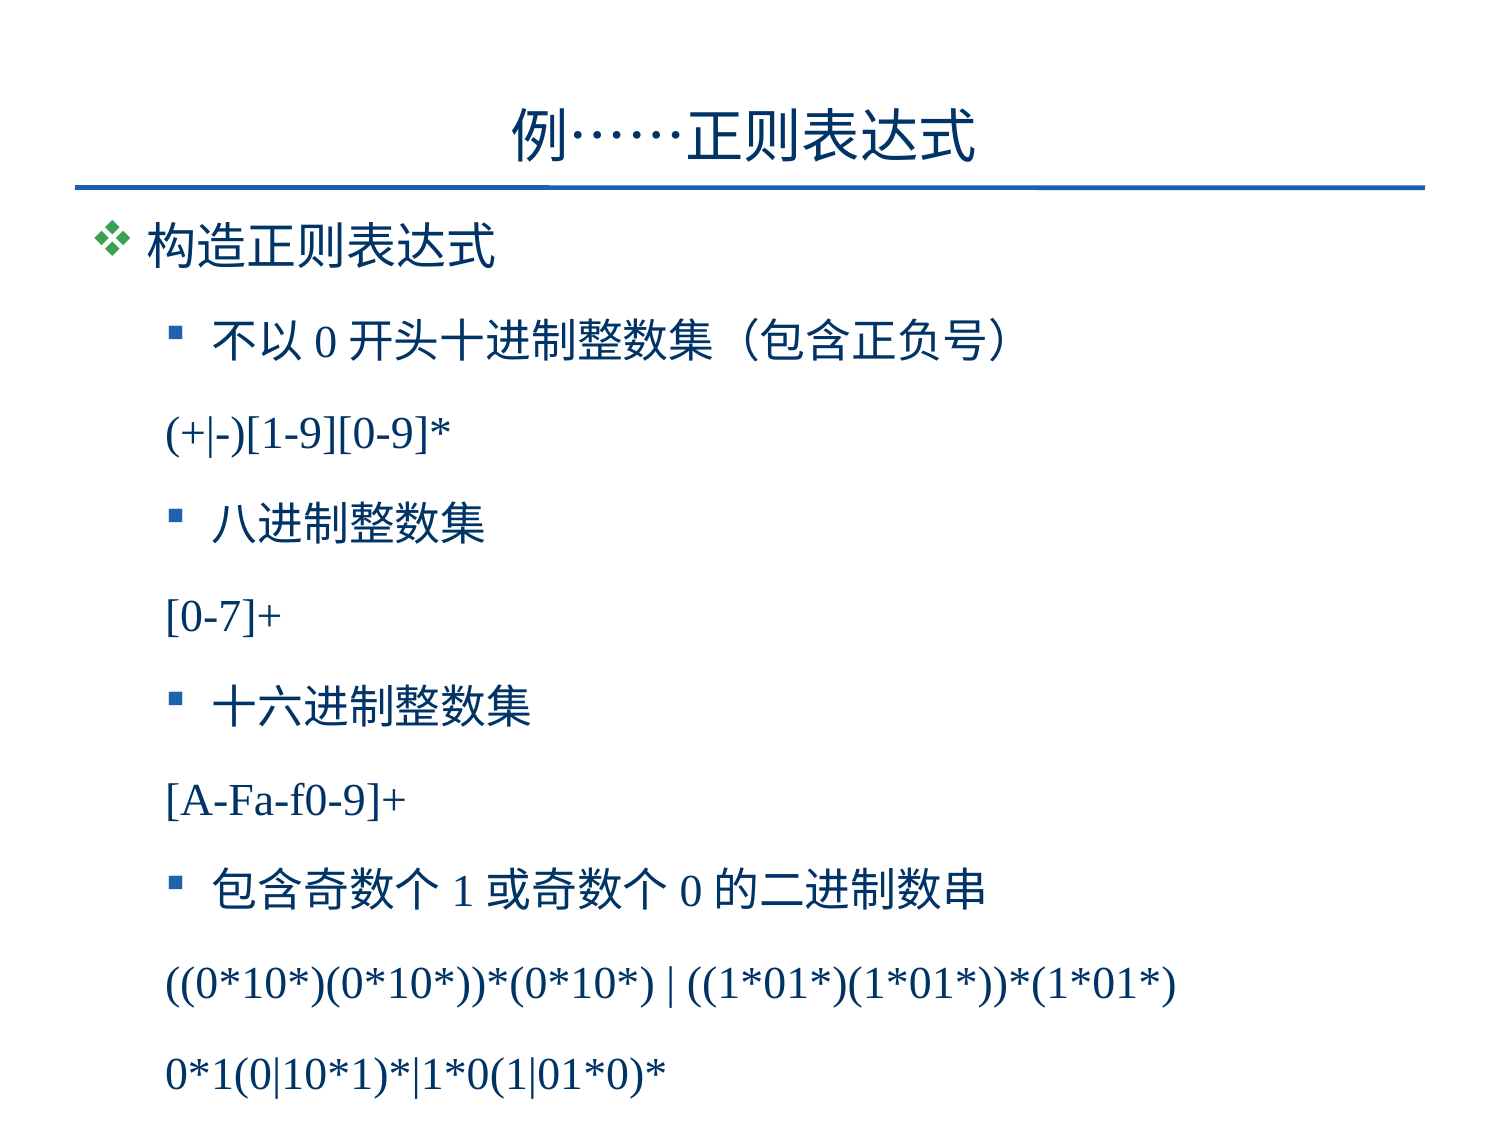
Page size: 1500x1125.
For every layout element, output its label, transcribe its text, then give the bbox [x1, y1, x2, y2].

list 构造正则表达式 不以0开头十进制整数集（包含正负号） (+|-)[1-9][0-9]* 八进制整数集 [0-7]+ 十六进制整数集 [A-Fa-f0-9]+ 包含奇数个1或奇数个0的二进制数串 ((0*10*)(0*10*))*(0*10*) | ((1*01*)(1*01*))*(1*01*) 0*1(0|10*1)*|1*0(1|01*0)* [74, 176, 1426, 1013]
title 例……正则表达式 [137, 87, 1351, 176]
